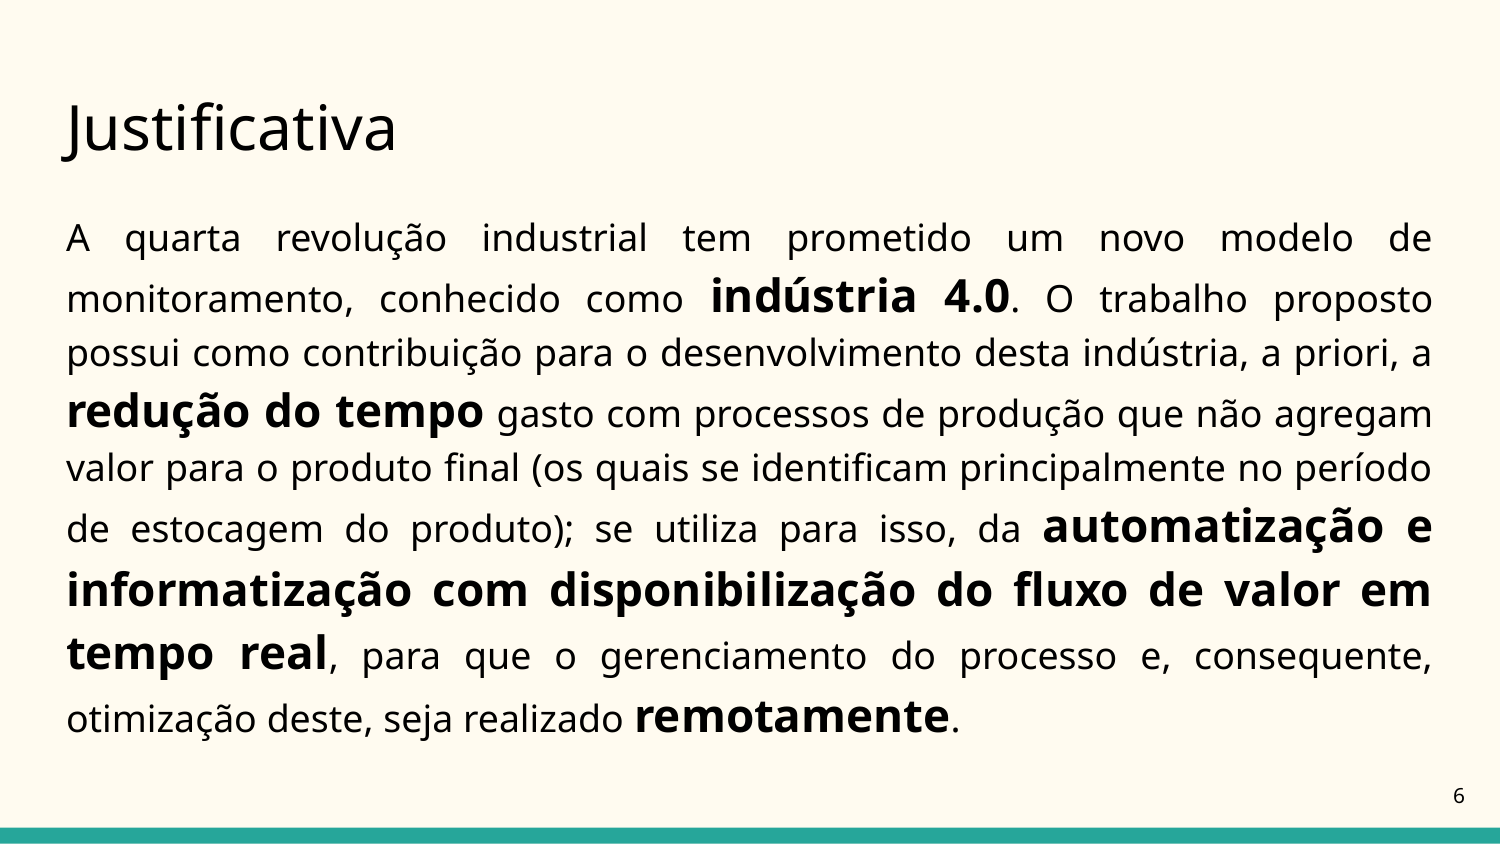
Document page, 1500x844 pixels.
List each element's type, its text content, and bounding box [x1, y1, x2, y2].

slide_number ‹#› [1389, 764, 1480, 830]
list A quarta revolução industrial tem prometido um novo modelo de monitoramento, conhecido como indústria 4.0. O trabalho proposto possui como contribuição para o desenvolvimento desta indústria, a priori, a redução do tempo gasto com processos de produção que não agregam valor para o produto final (os quais se identificam principalmente no período de estocagem do produto); se utiliza para isso, da automatização e informatização com disponibilização do fluxo de valor em tempo real, para que o gerenciamento do processo e, consequente, otimização deste, seja realizado remotamente. [51, 192, 1449, 750]
title Justificativa [51, 72, 1449, 174]
